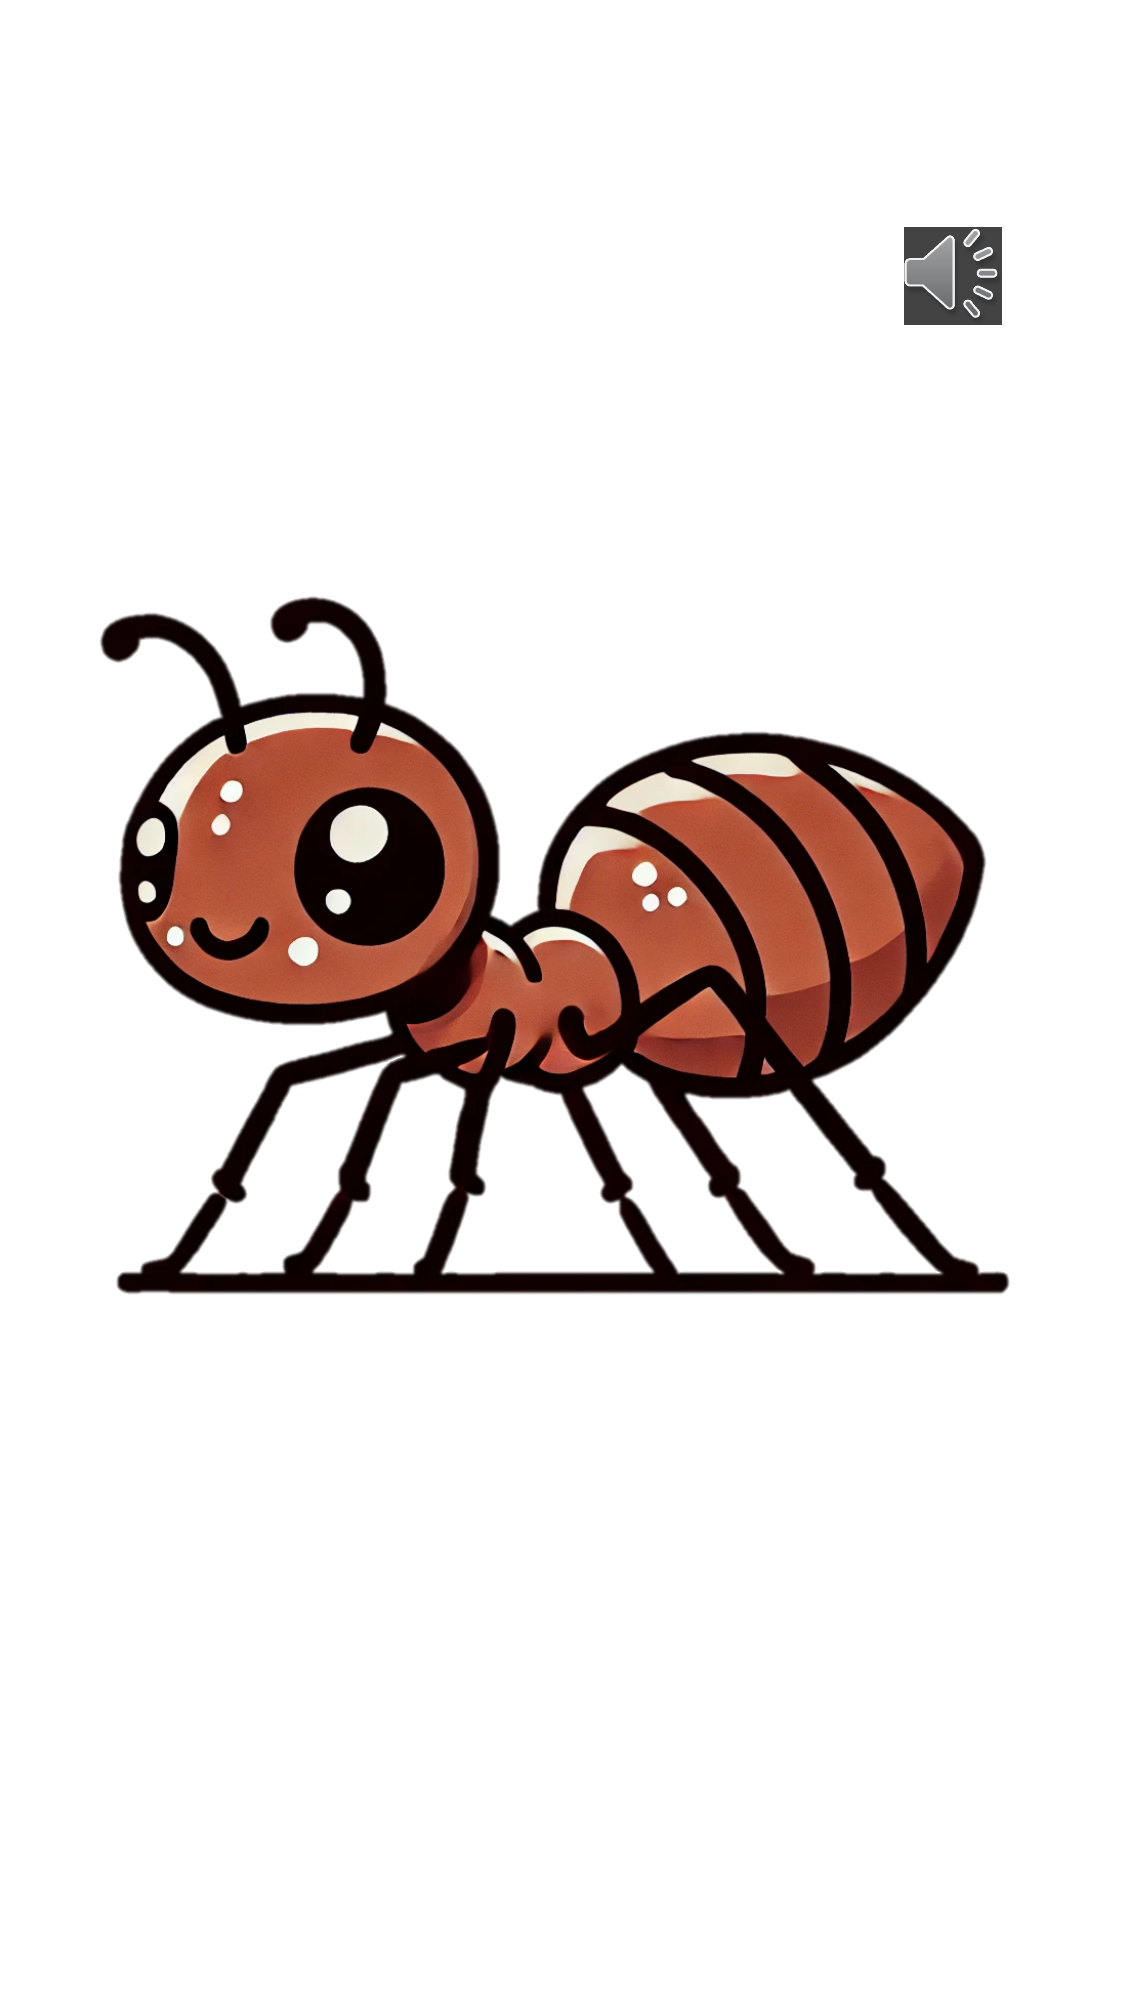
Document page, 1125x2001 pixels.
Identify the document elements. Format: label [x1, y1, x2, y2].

picture [38, 475, 1087, 1524]
picture [903, 226, 1004, 327]
